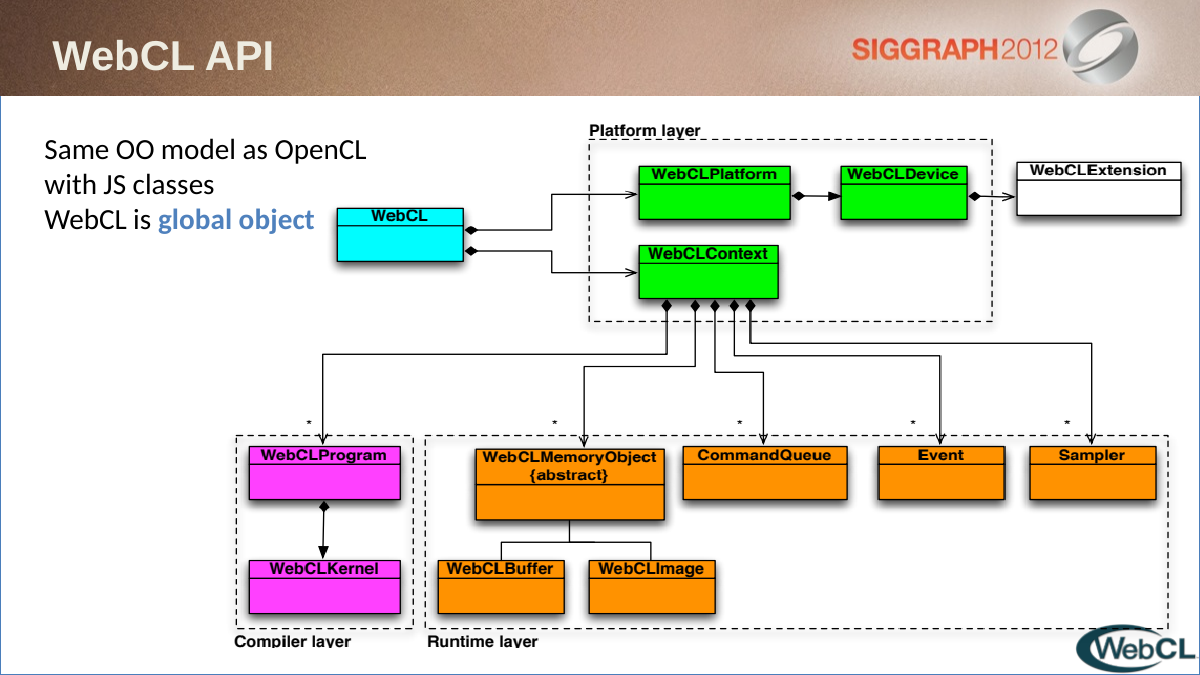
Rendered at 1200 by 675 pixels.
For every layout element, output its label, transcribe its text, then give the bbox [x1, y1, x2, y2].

title WebCL API [37, 21, 1139, 79]
picture [220, 121, 1200, 675]
picture [0, 0, 1200, 96]
text_box Same OO model as OpenCL with JS classes WebCL is global object [32, 124, 216, 242]
